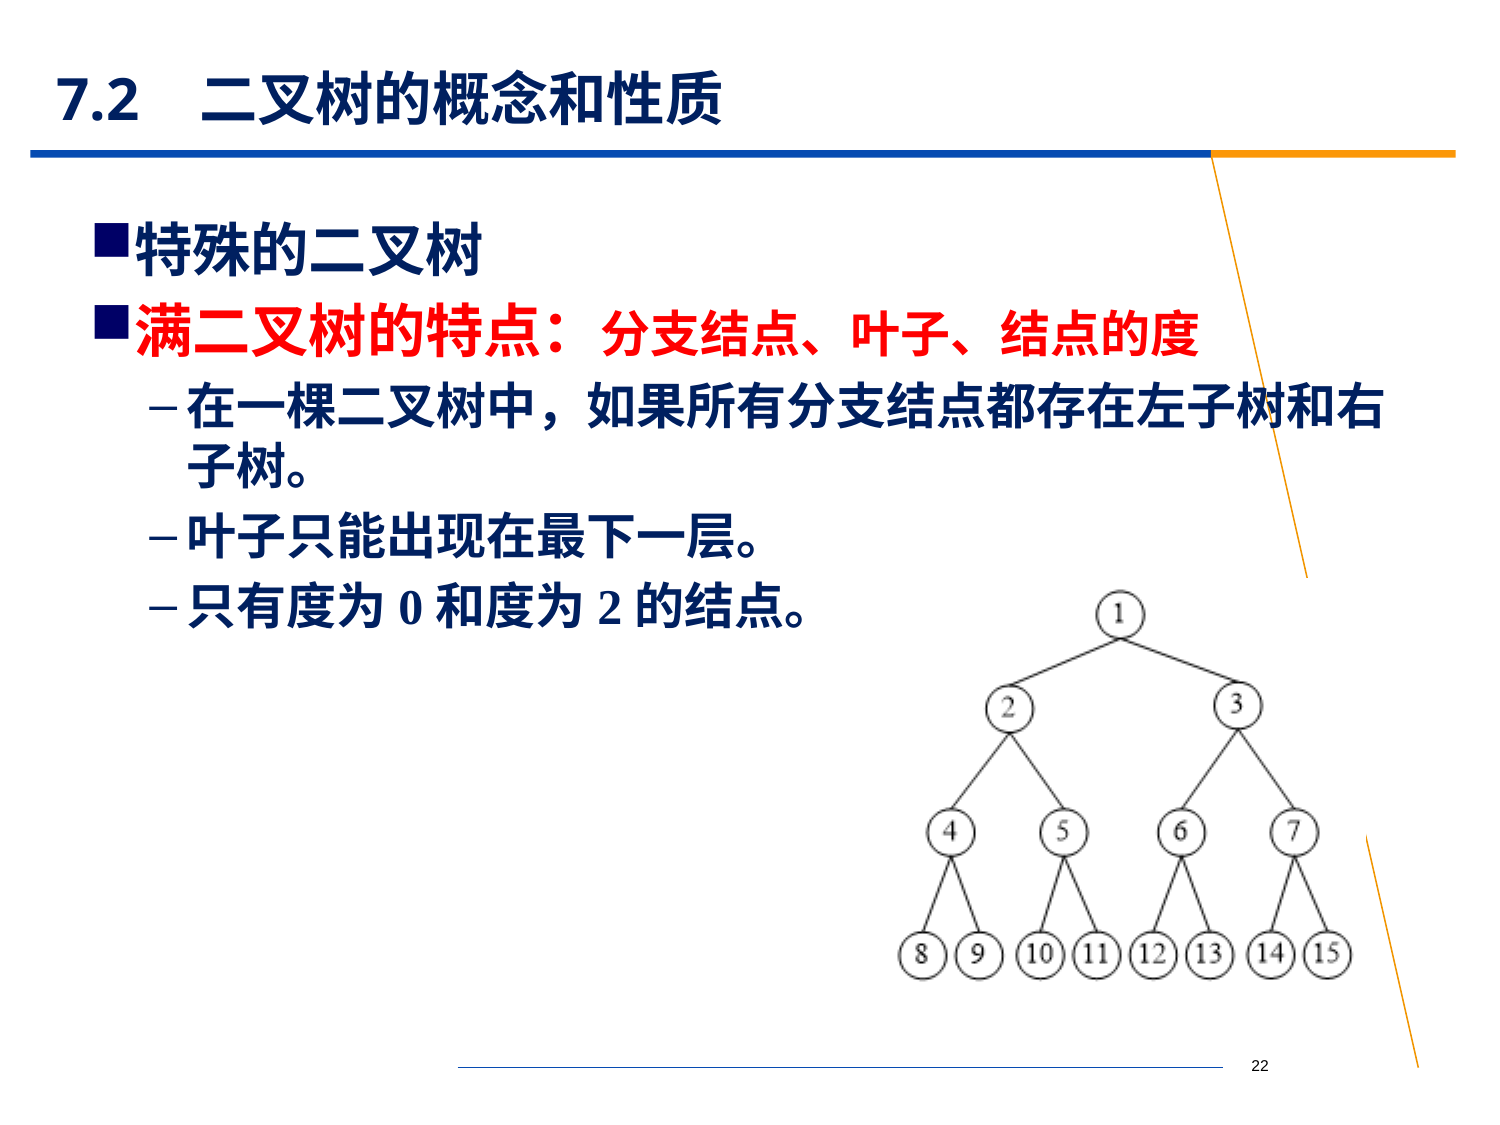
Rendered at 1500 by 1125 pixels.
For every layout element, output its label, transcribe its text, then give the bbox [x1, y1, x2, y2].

text_box 特殊的二叉树 满二叉树的特点：分支结点、叶子、结点的度 在一棵二叉树中，如果所有分支结点都存在左子树和右子树。 叶子只能出现在最下一层。 只有度为0和度为2的结点。 [74, 205, 1425, 371]
title 7.2 二叉树的概念和性质 [41, 64, 1392, 130]
picture [894, 578, 1366, 1000]
